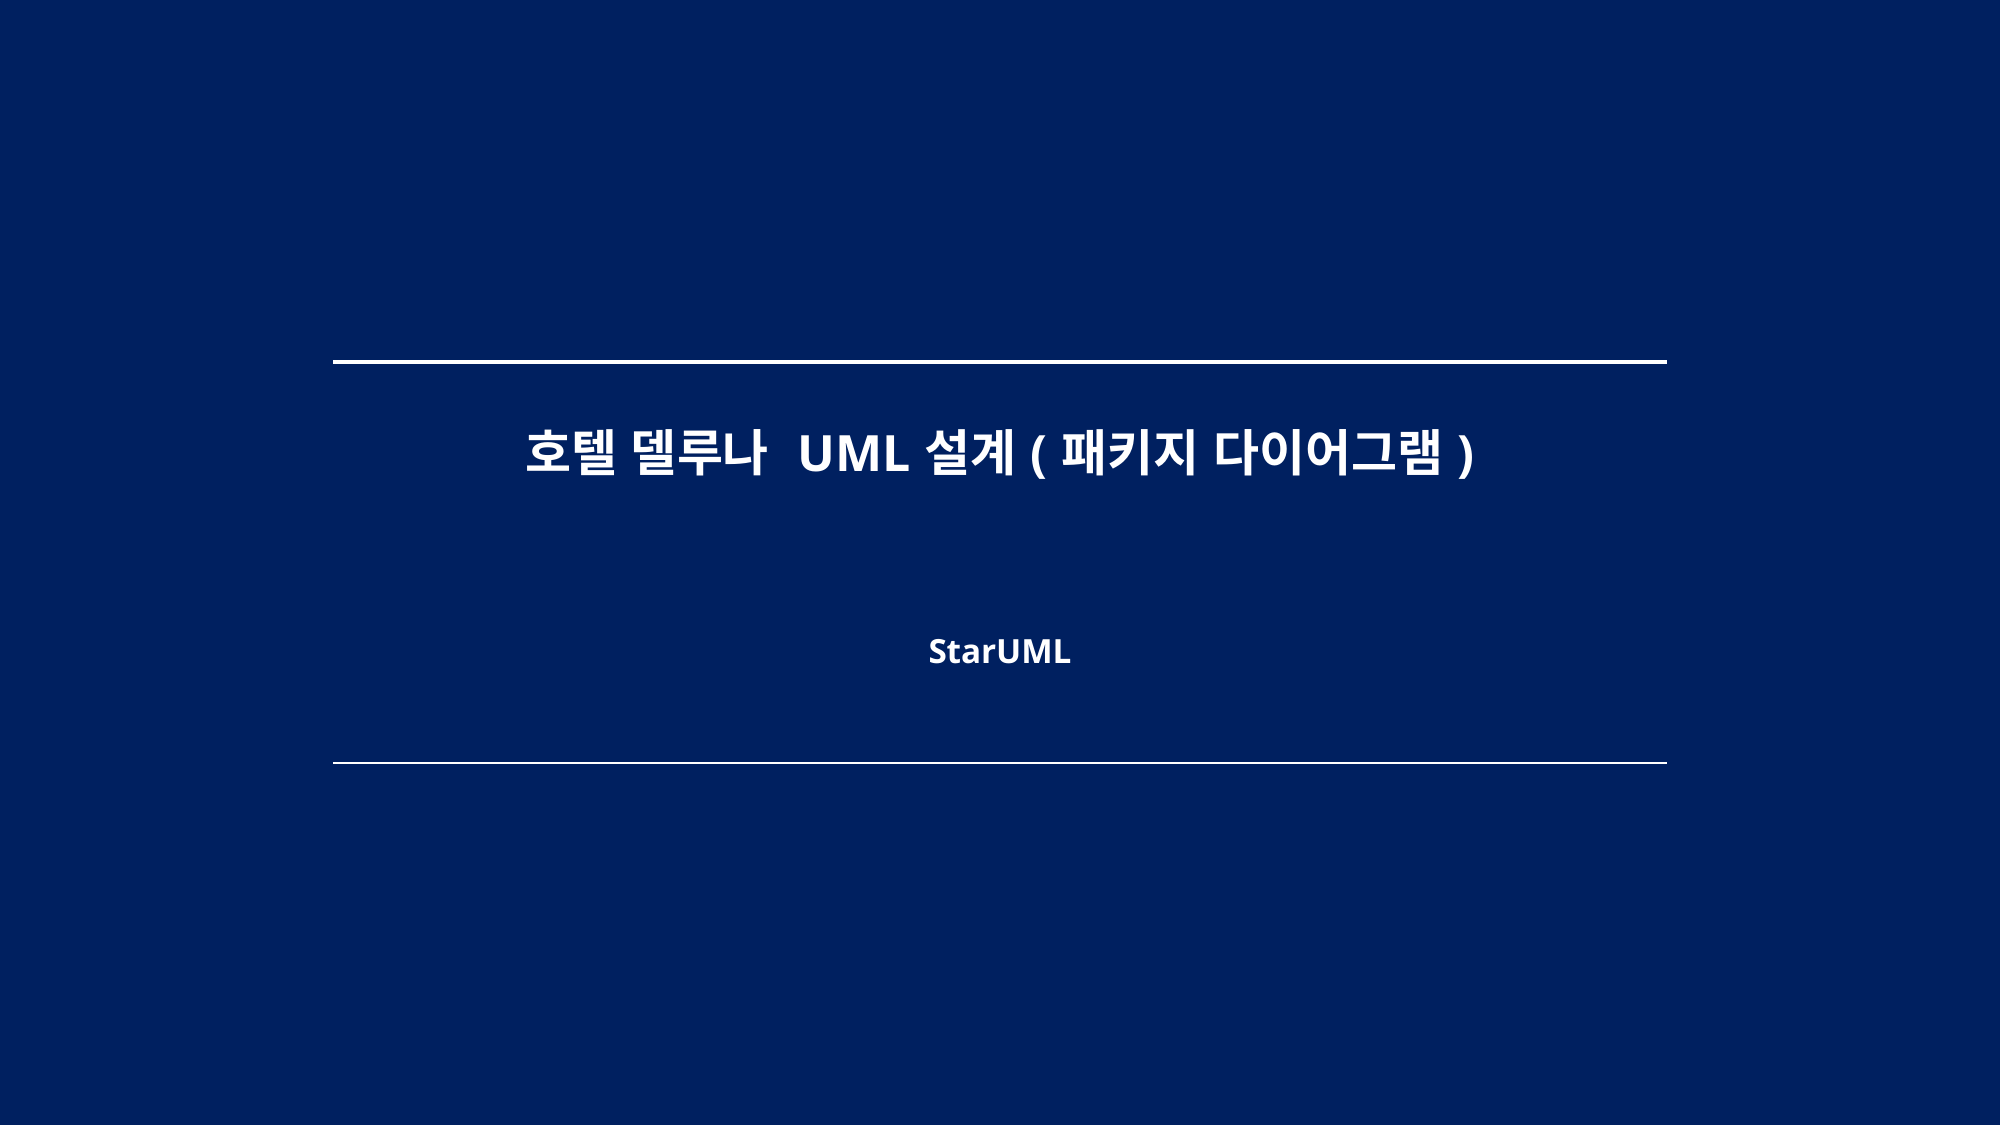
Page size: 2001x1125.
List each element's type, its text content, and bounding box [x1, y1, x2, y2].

table_header 호텔 델루나 UML설계(패키지 다이어그램) [333, 364, 1667, 538]
table_cell StarUML [333, 538, 1667, 762]
